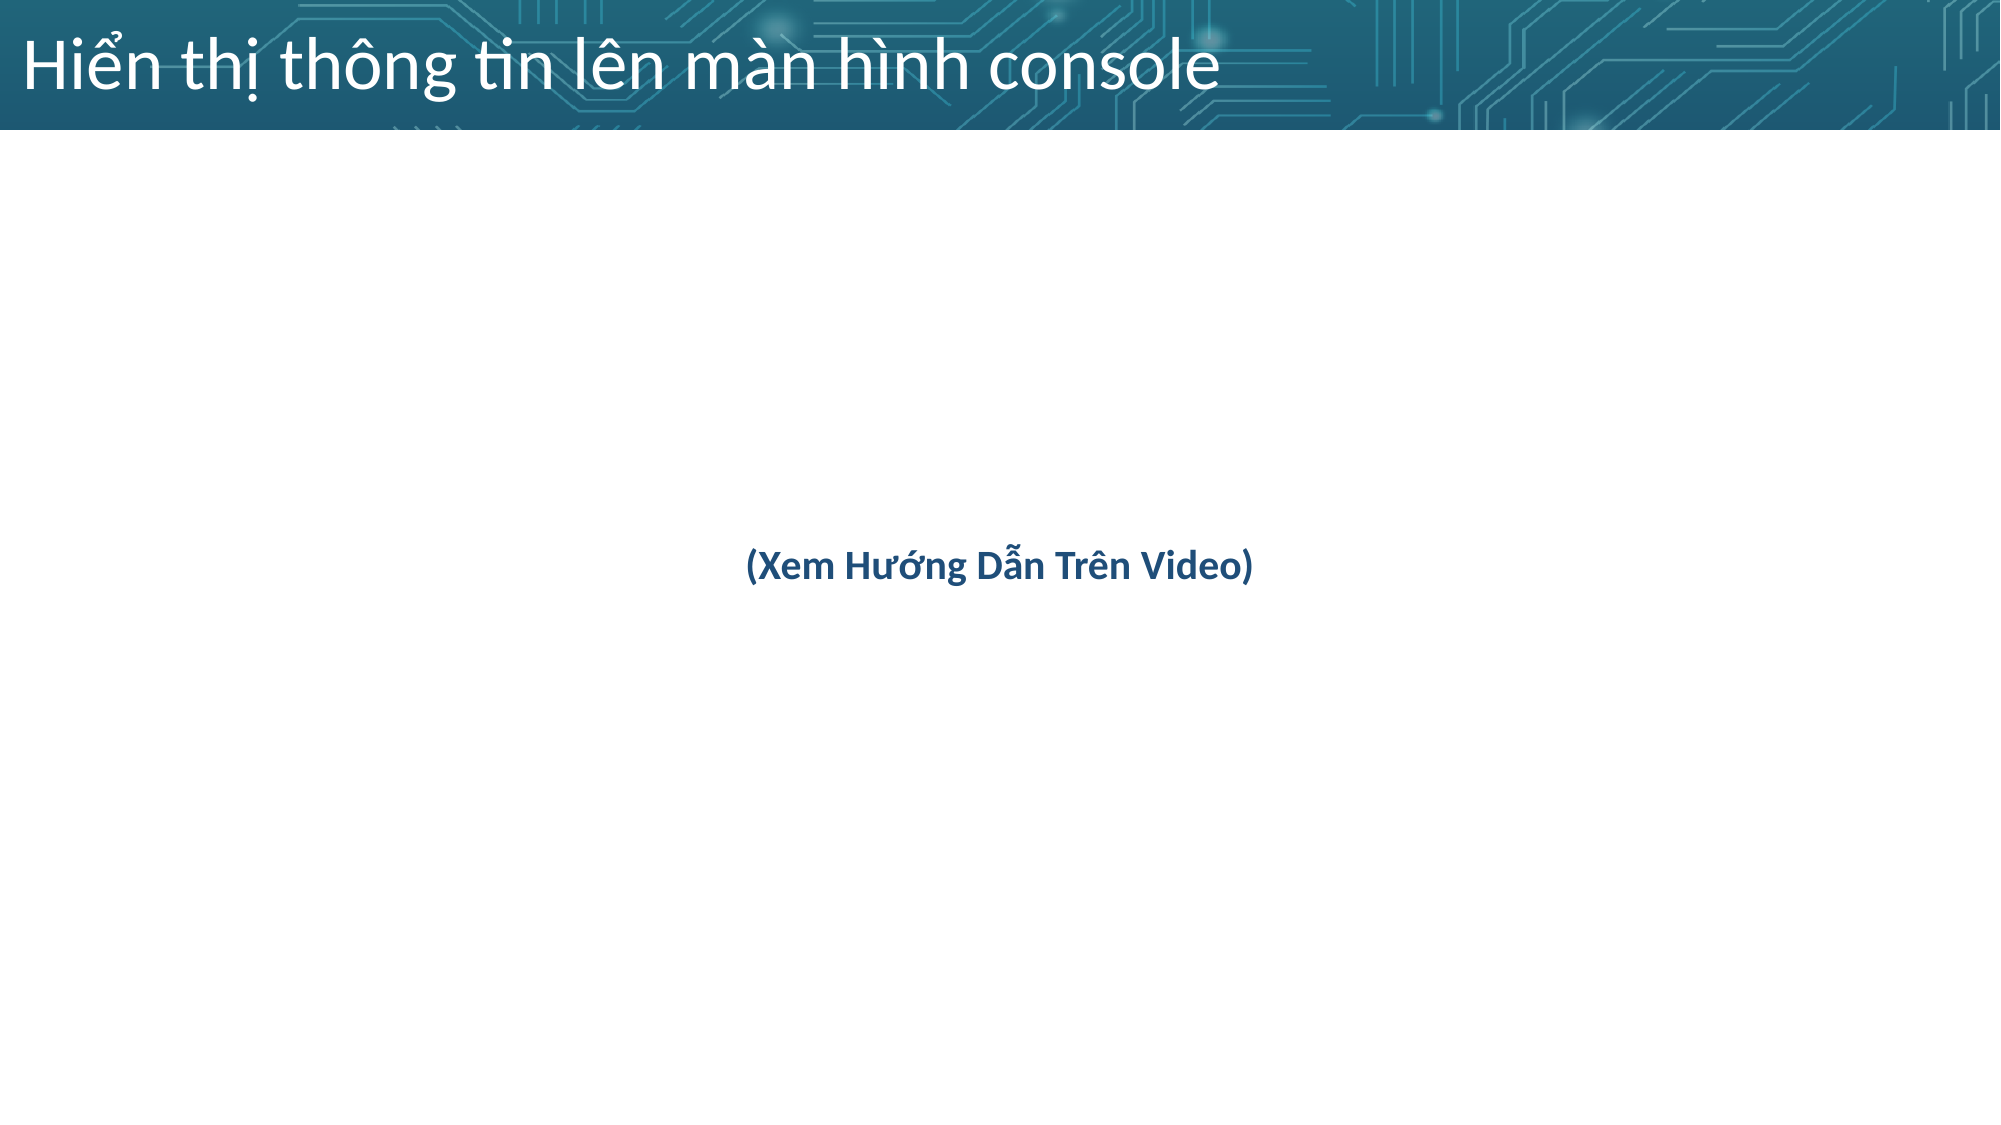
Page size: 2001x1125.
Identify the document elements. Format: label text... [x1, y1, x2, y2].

text_box (Xem Hướng Dẫn Trên Video) [622, 536, 1378, 589]
picture [0, 0, 2000, 130]
